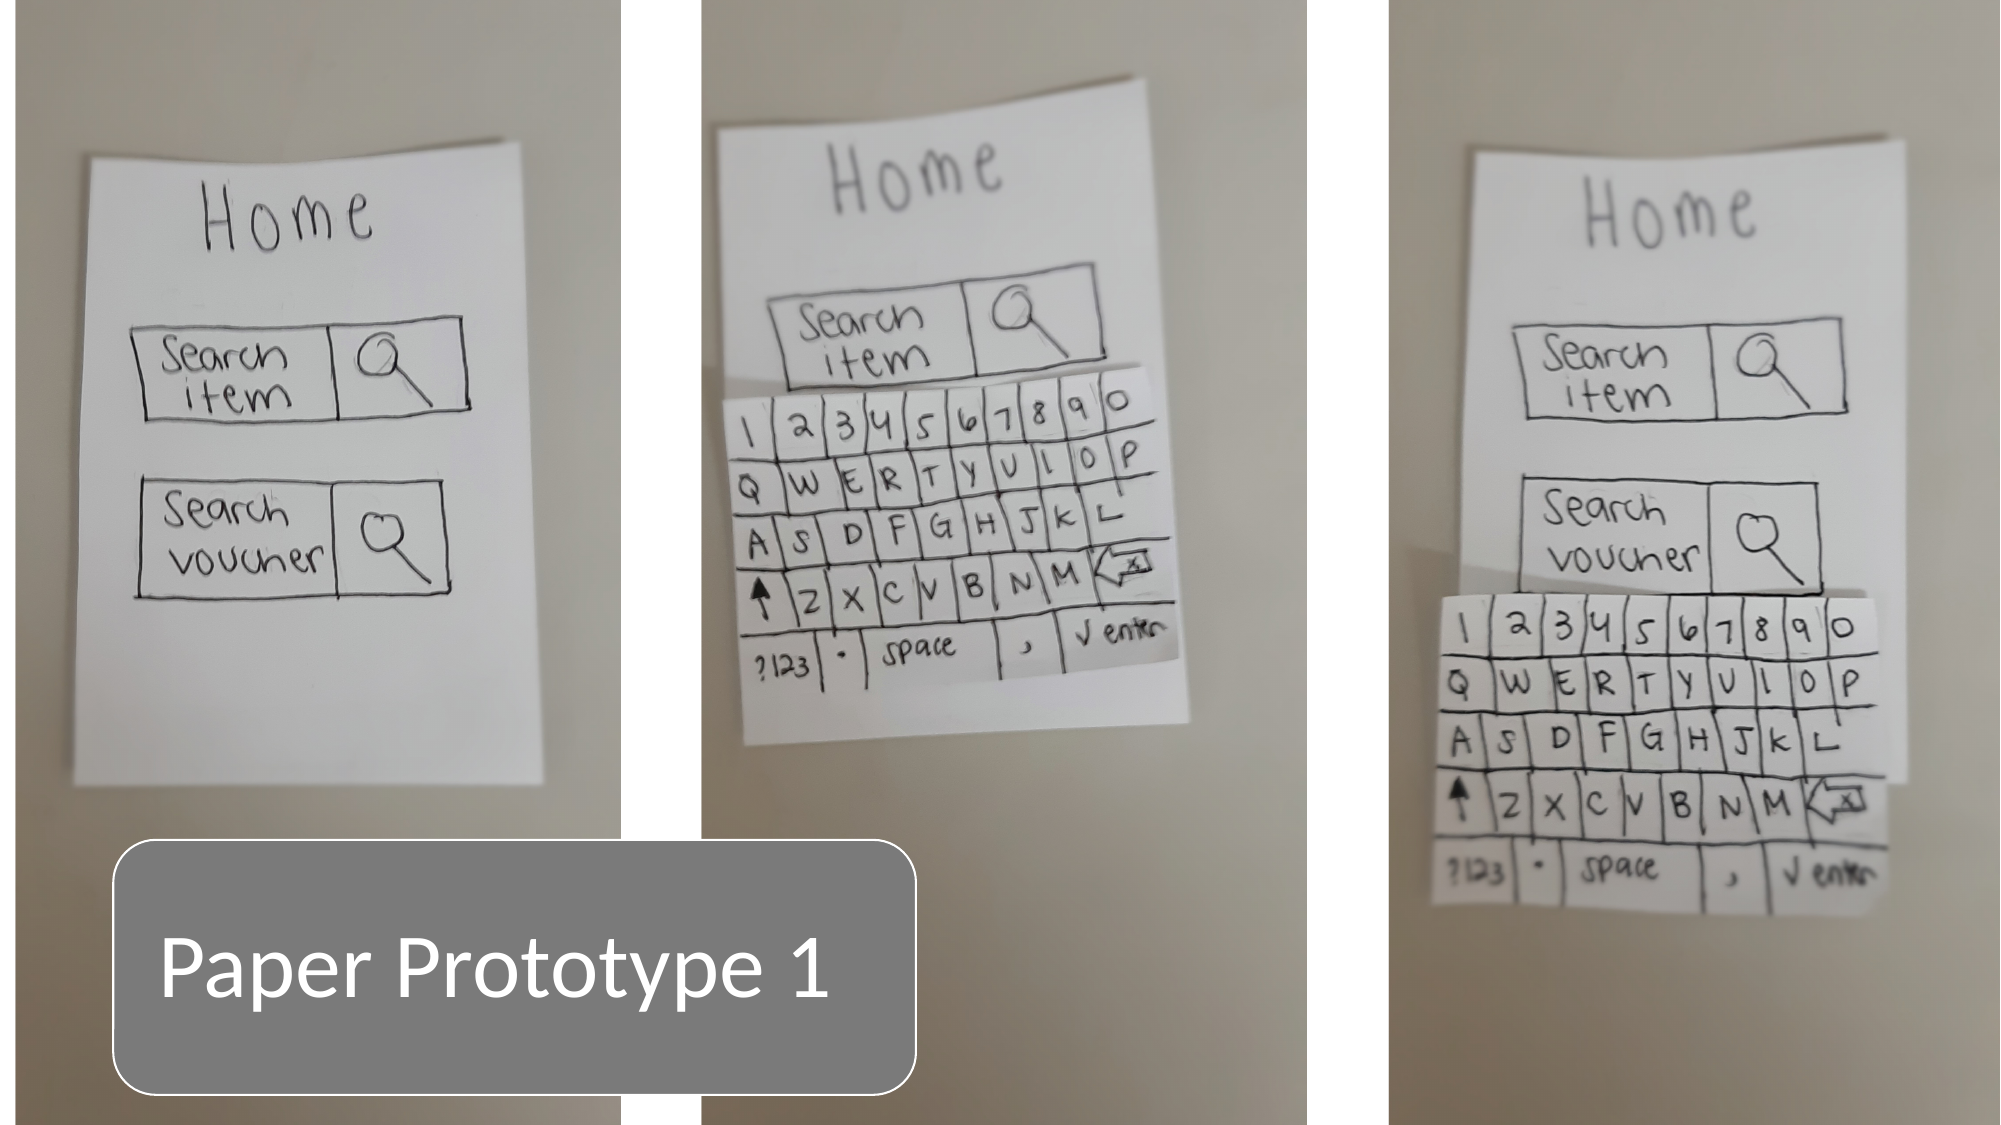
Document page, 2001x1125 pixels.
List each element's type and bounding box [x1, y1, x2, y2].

picture [0, 0, 2000, 1125]
text_box [113, 839, 916, 1095]
list [941, 260, 1627, 865]
